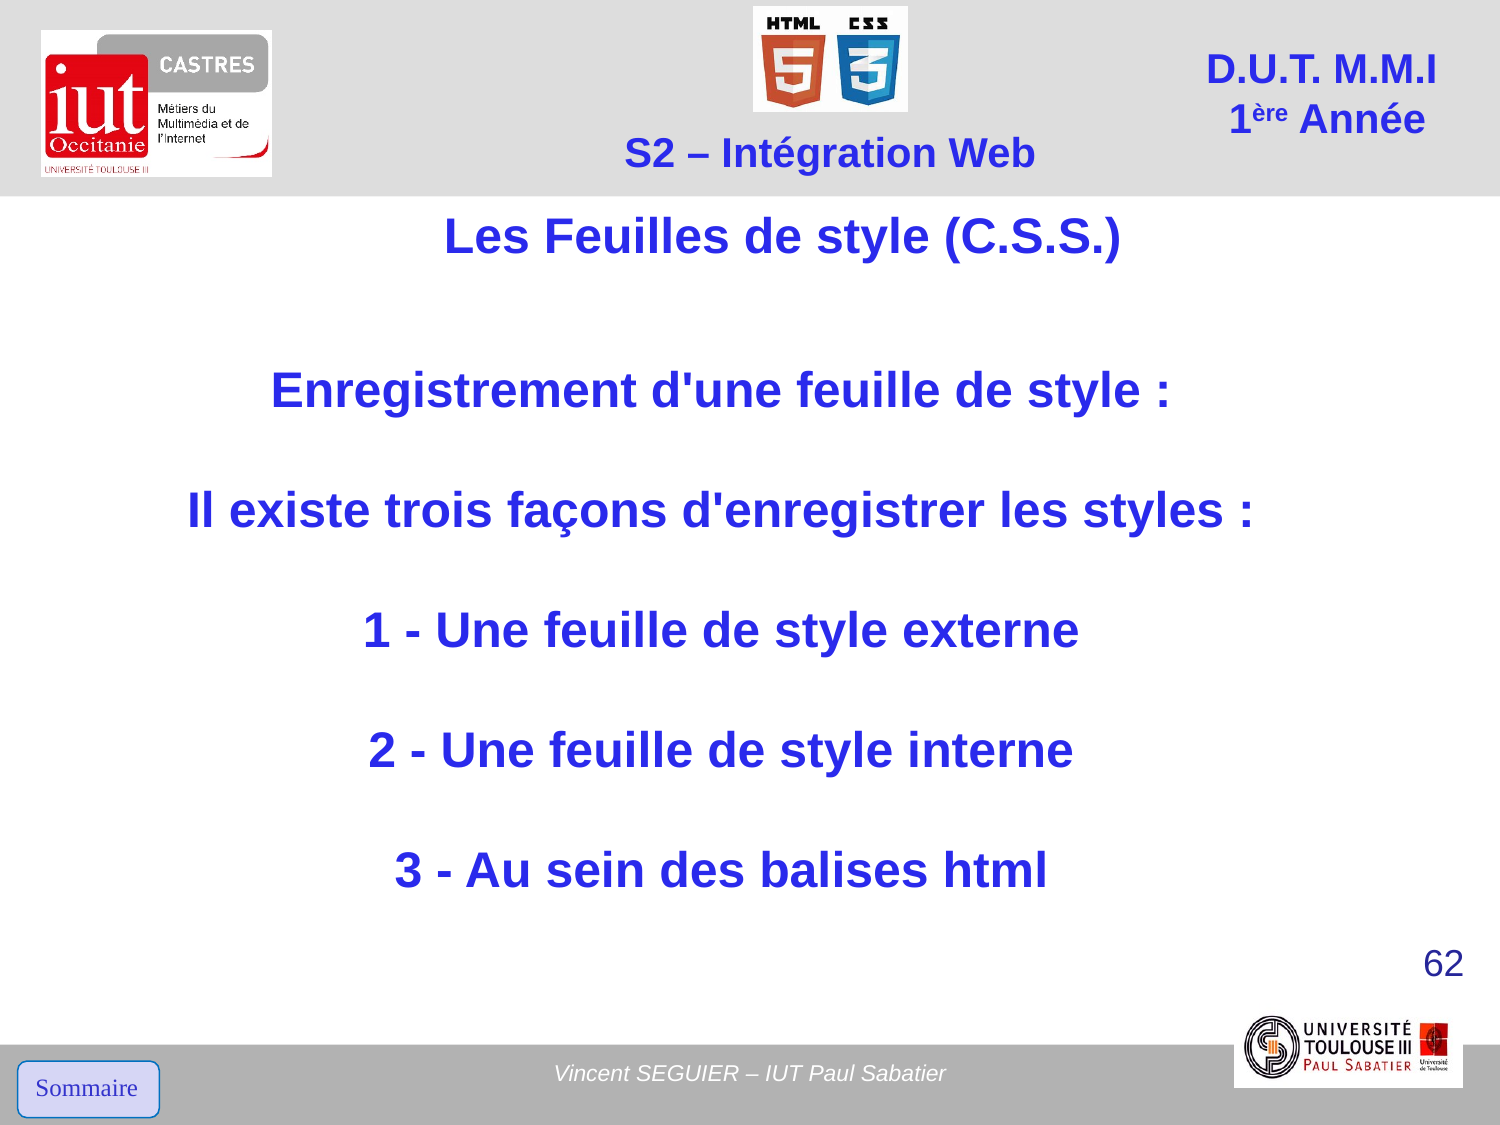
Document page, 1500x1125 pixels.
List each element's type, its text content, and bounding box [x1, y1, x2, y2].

text_box Les Feuilles de style (C.S.S.) [428, 196, 1138, 272]
picture [1234, 1003, 1463, 1088]
text_box Vincent SEGUIER – IUT Paul Sabatier [512, 1042, 988, 1103]
picture [41, 30, 272, 177]
picture [753, 6, 908, 112]
text_box 62 [1316, 884, 1500, 1039]
text_box Enregistrement d'une feuille de style : Il existe trois façons d'enregistrer les styles : 1 - Une feuille de style externe 2 - Une feuille de style interne 3 - Au sein des balises html [171, 349, 1272, 905]
